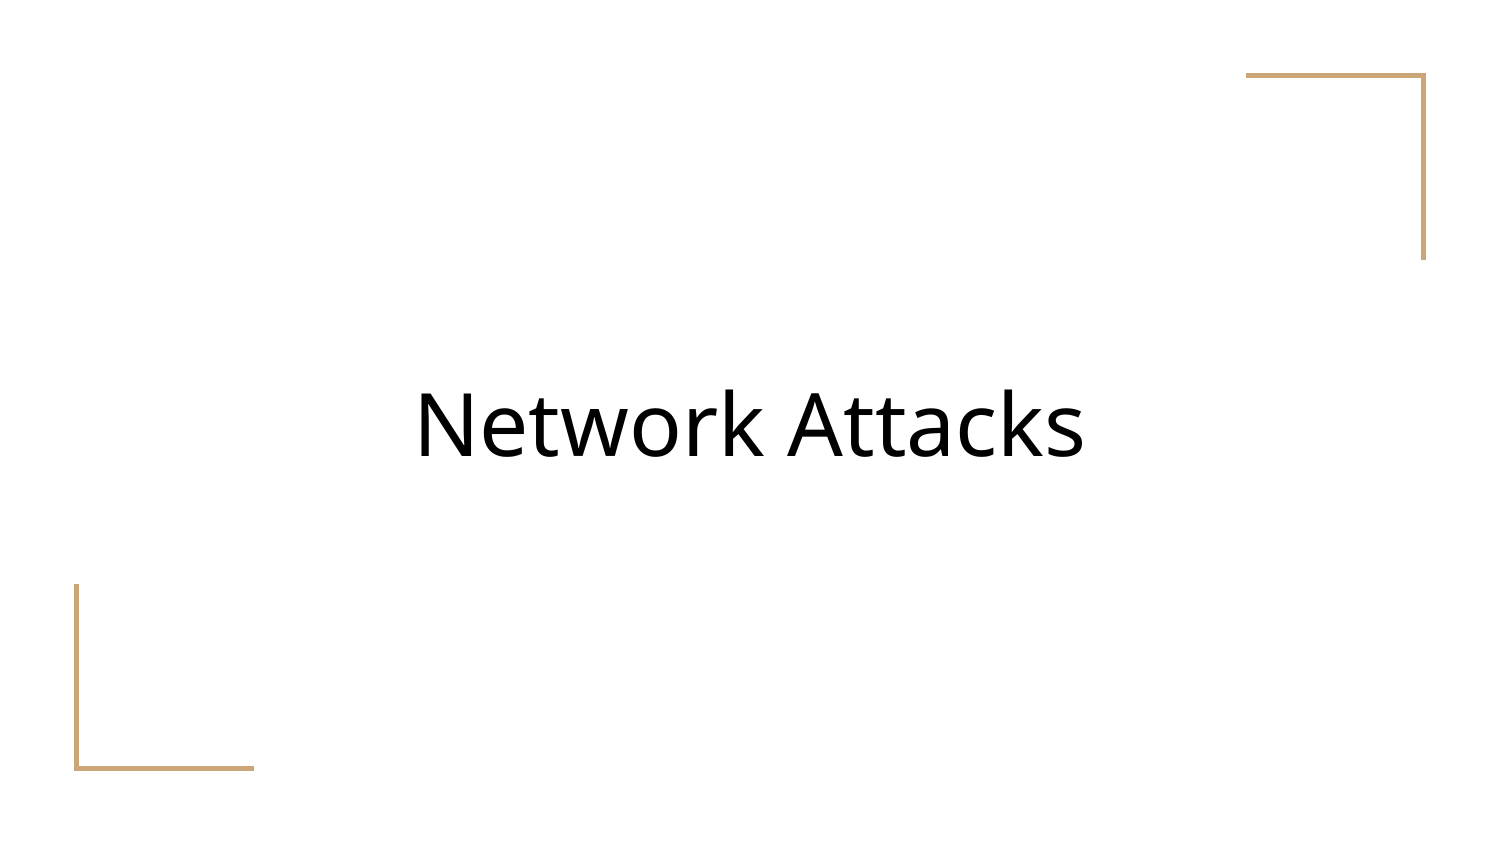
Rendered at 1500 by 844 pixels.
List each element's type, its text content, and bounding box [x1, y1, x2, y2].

title Network Attacks [126, 296, 1374, 548]
